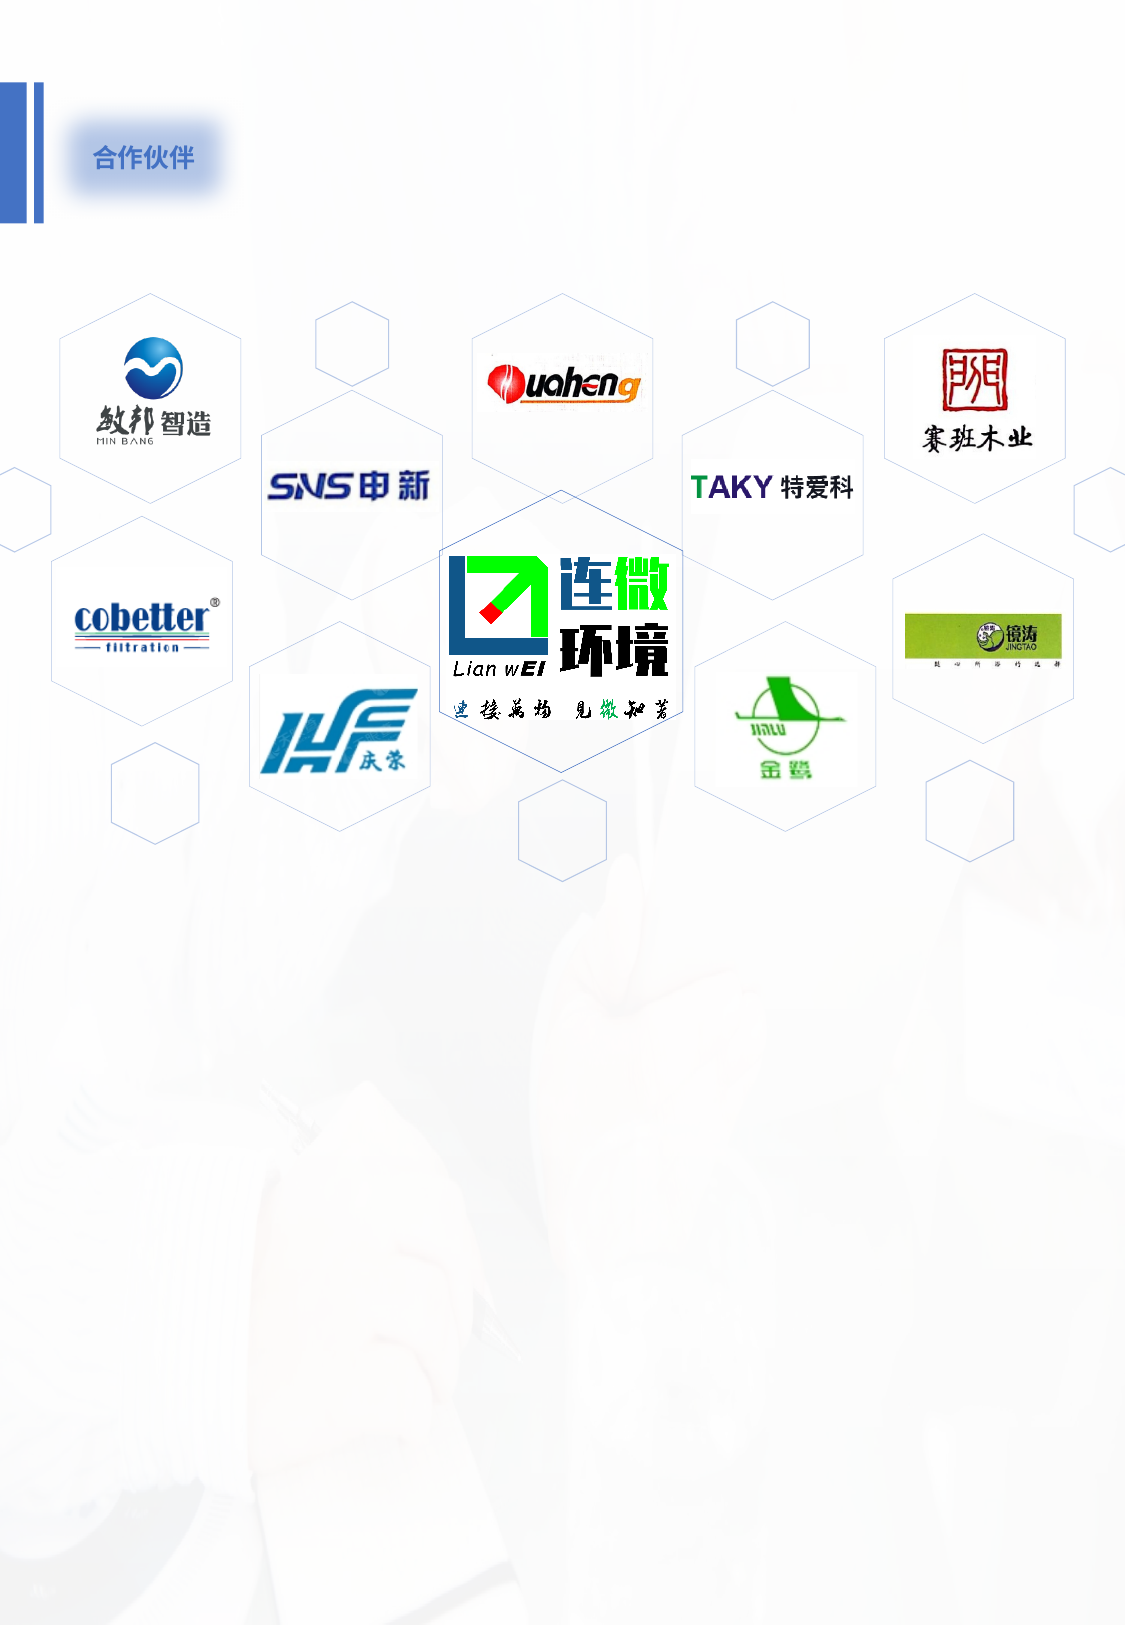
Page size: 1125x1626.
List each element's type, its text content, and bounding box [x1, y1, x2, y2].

picture [477, 353, 648, 412]
text_box [471, 292, 655, 497]
text_box [517, 778, 608, 883]
picture [446, 554, 676, 720]
text_box [58, 292, 242, 505]
text_box [0, 466, 52, 554]
text_box [438, 488, 684, 717]
picture [85, 326, 217, 454]
picture [913, 335, 1036, 459]
text_box 合作伙伴 [77, 131, 213, 188]
text_box [453, 720, 669, 774]
picture [259, 674, 418, 779]
text_box [891, 532, 1075, 745]
picture [905, 609, 1066, 669]
text_box [110, 741, 200, 846]
picture [715, 672, 858, 787]
text_box [693, 620, 877, 833]
text_box [50, 515, 234, 728]
text_box [925, 759, 1015, 864]
picture [691, 459, 855, 514]
text_box [735, 300, 811, 388]
text_box [681, 389, 865, 602]
text_box [1073, 466, 1125, 554]
picture [56, 567, 227, 667]
text_box [248, 620, 432, 833]
picture [263, 461, 439, 512]
text_box [260, 389, 444, 602]
text_box [314, 300, 390, 388]
text_box [883, 292, 1067, 505]
